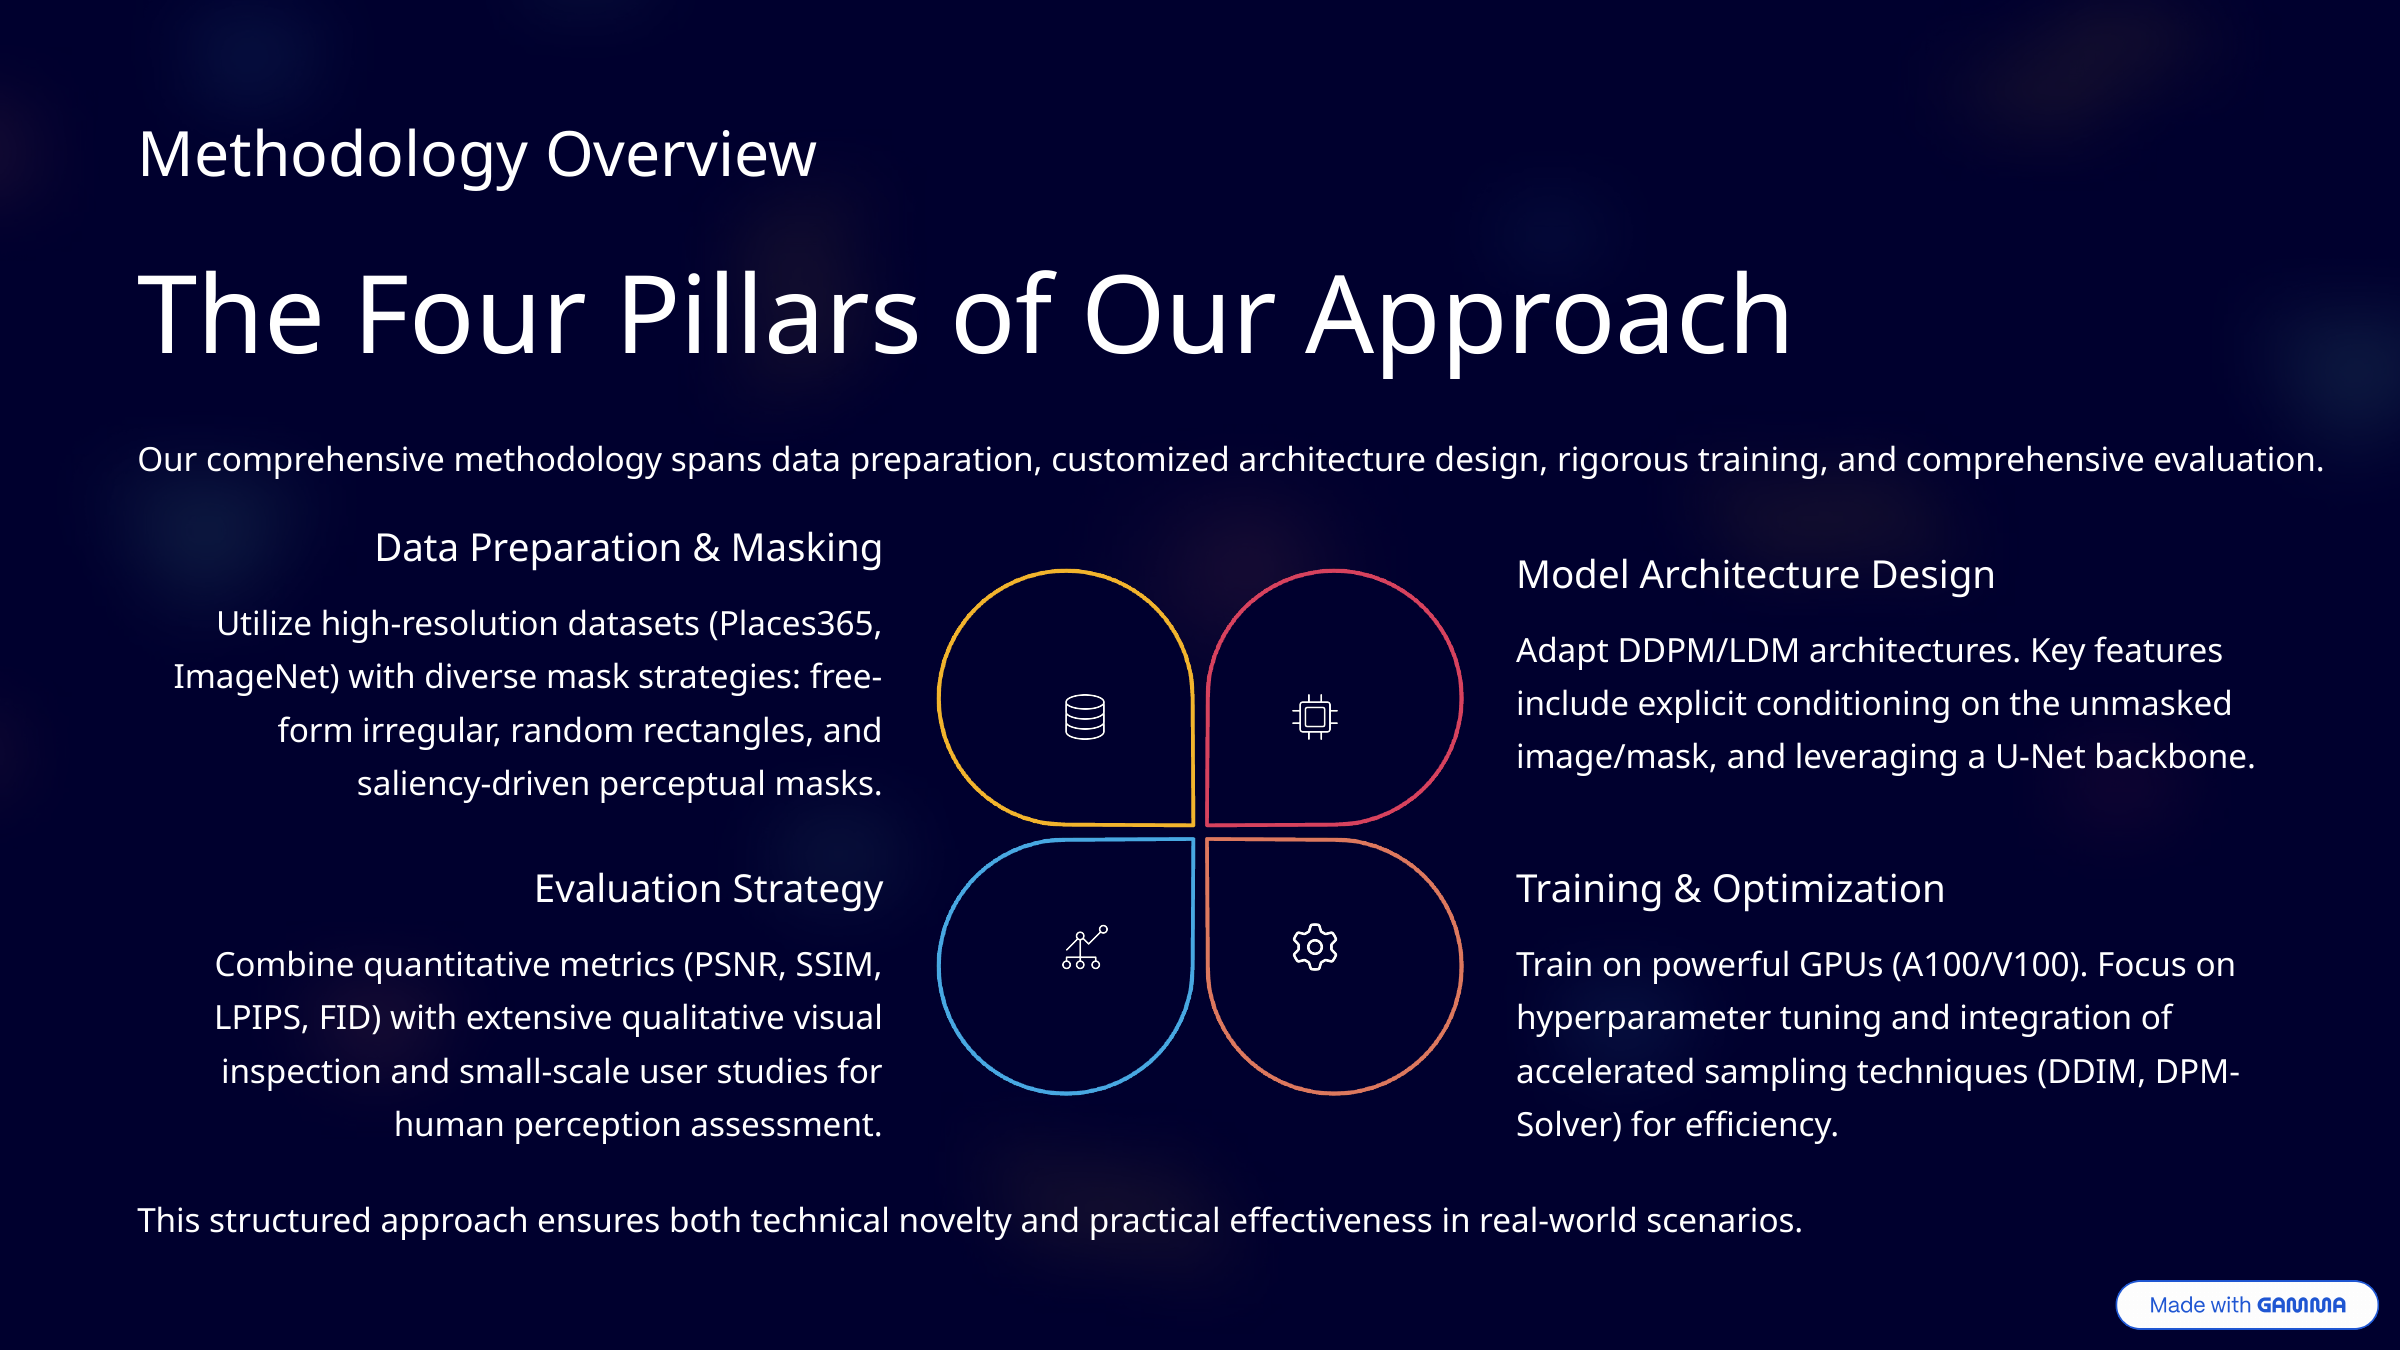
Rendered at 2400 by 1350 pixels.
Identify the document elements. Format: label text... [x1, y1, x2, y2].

text_box Training & Optimization [1517, 861, 1939, 911]
picture [883, 515, 1517, 1149]
text_box Model Architecture Design [1517, 546, 1994, 596]
picture [2106, 1271, 2389, 1339]
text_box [2112, 1285, 2381, 1330]
text_box This structured approach ensures both technical novelty and practical effectiveness in real-world scenarios. [137, 1185, 2263, 1239]
text_box The Four Pillars of Our Approach [137, 239, 1770, 375]
text_box Data Preparation & Masking [380, 520, 883, 570]
text_box Adapt DDPM/LDM architectures. Key features include explicit conditioning on the unmasked image/mask, and leveraging a U-Net backbone. [1517, 615, 2263, 777]
text_box Evaluation Strategy [491, 861, 883, 911]
text_box Our comprehensive methodology spans data preparation, customized architecture design, rigorous training, and comprehensive evaluation. [137, 424, 2263, 479]
text_box Methodology Overview [137, 110, 809, 190]
text_box Utilize high-resolution datasets (Places365, ImageNet) with diverse mask strategies: free-form irregular, random rectangles, and saliency-driven perceptual masks. [137, 589, 883, 803]
text_box Combine quantitative metrics (PSNR, SSIM, LPIPS, FID) with extensive qualitative visual inspection and small-scale user studies for human perception assessment. [137, 930, 883, 1144]
text_box Train on powerful GPUs (A100/V100). Focus on hyperparameter tuning and integration of accelerated sampling techniques (DDIM, DPM-Solver) for efficiency. [1517, 930, 2263, 1144]
